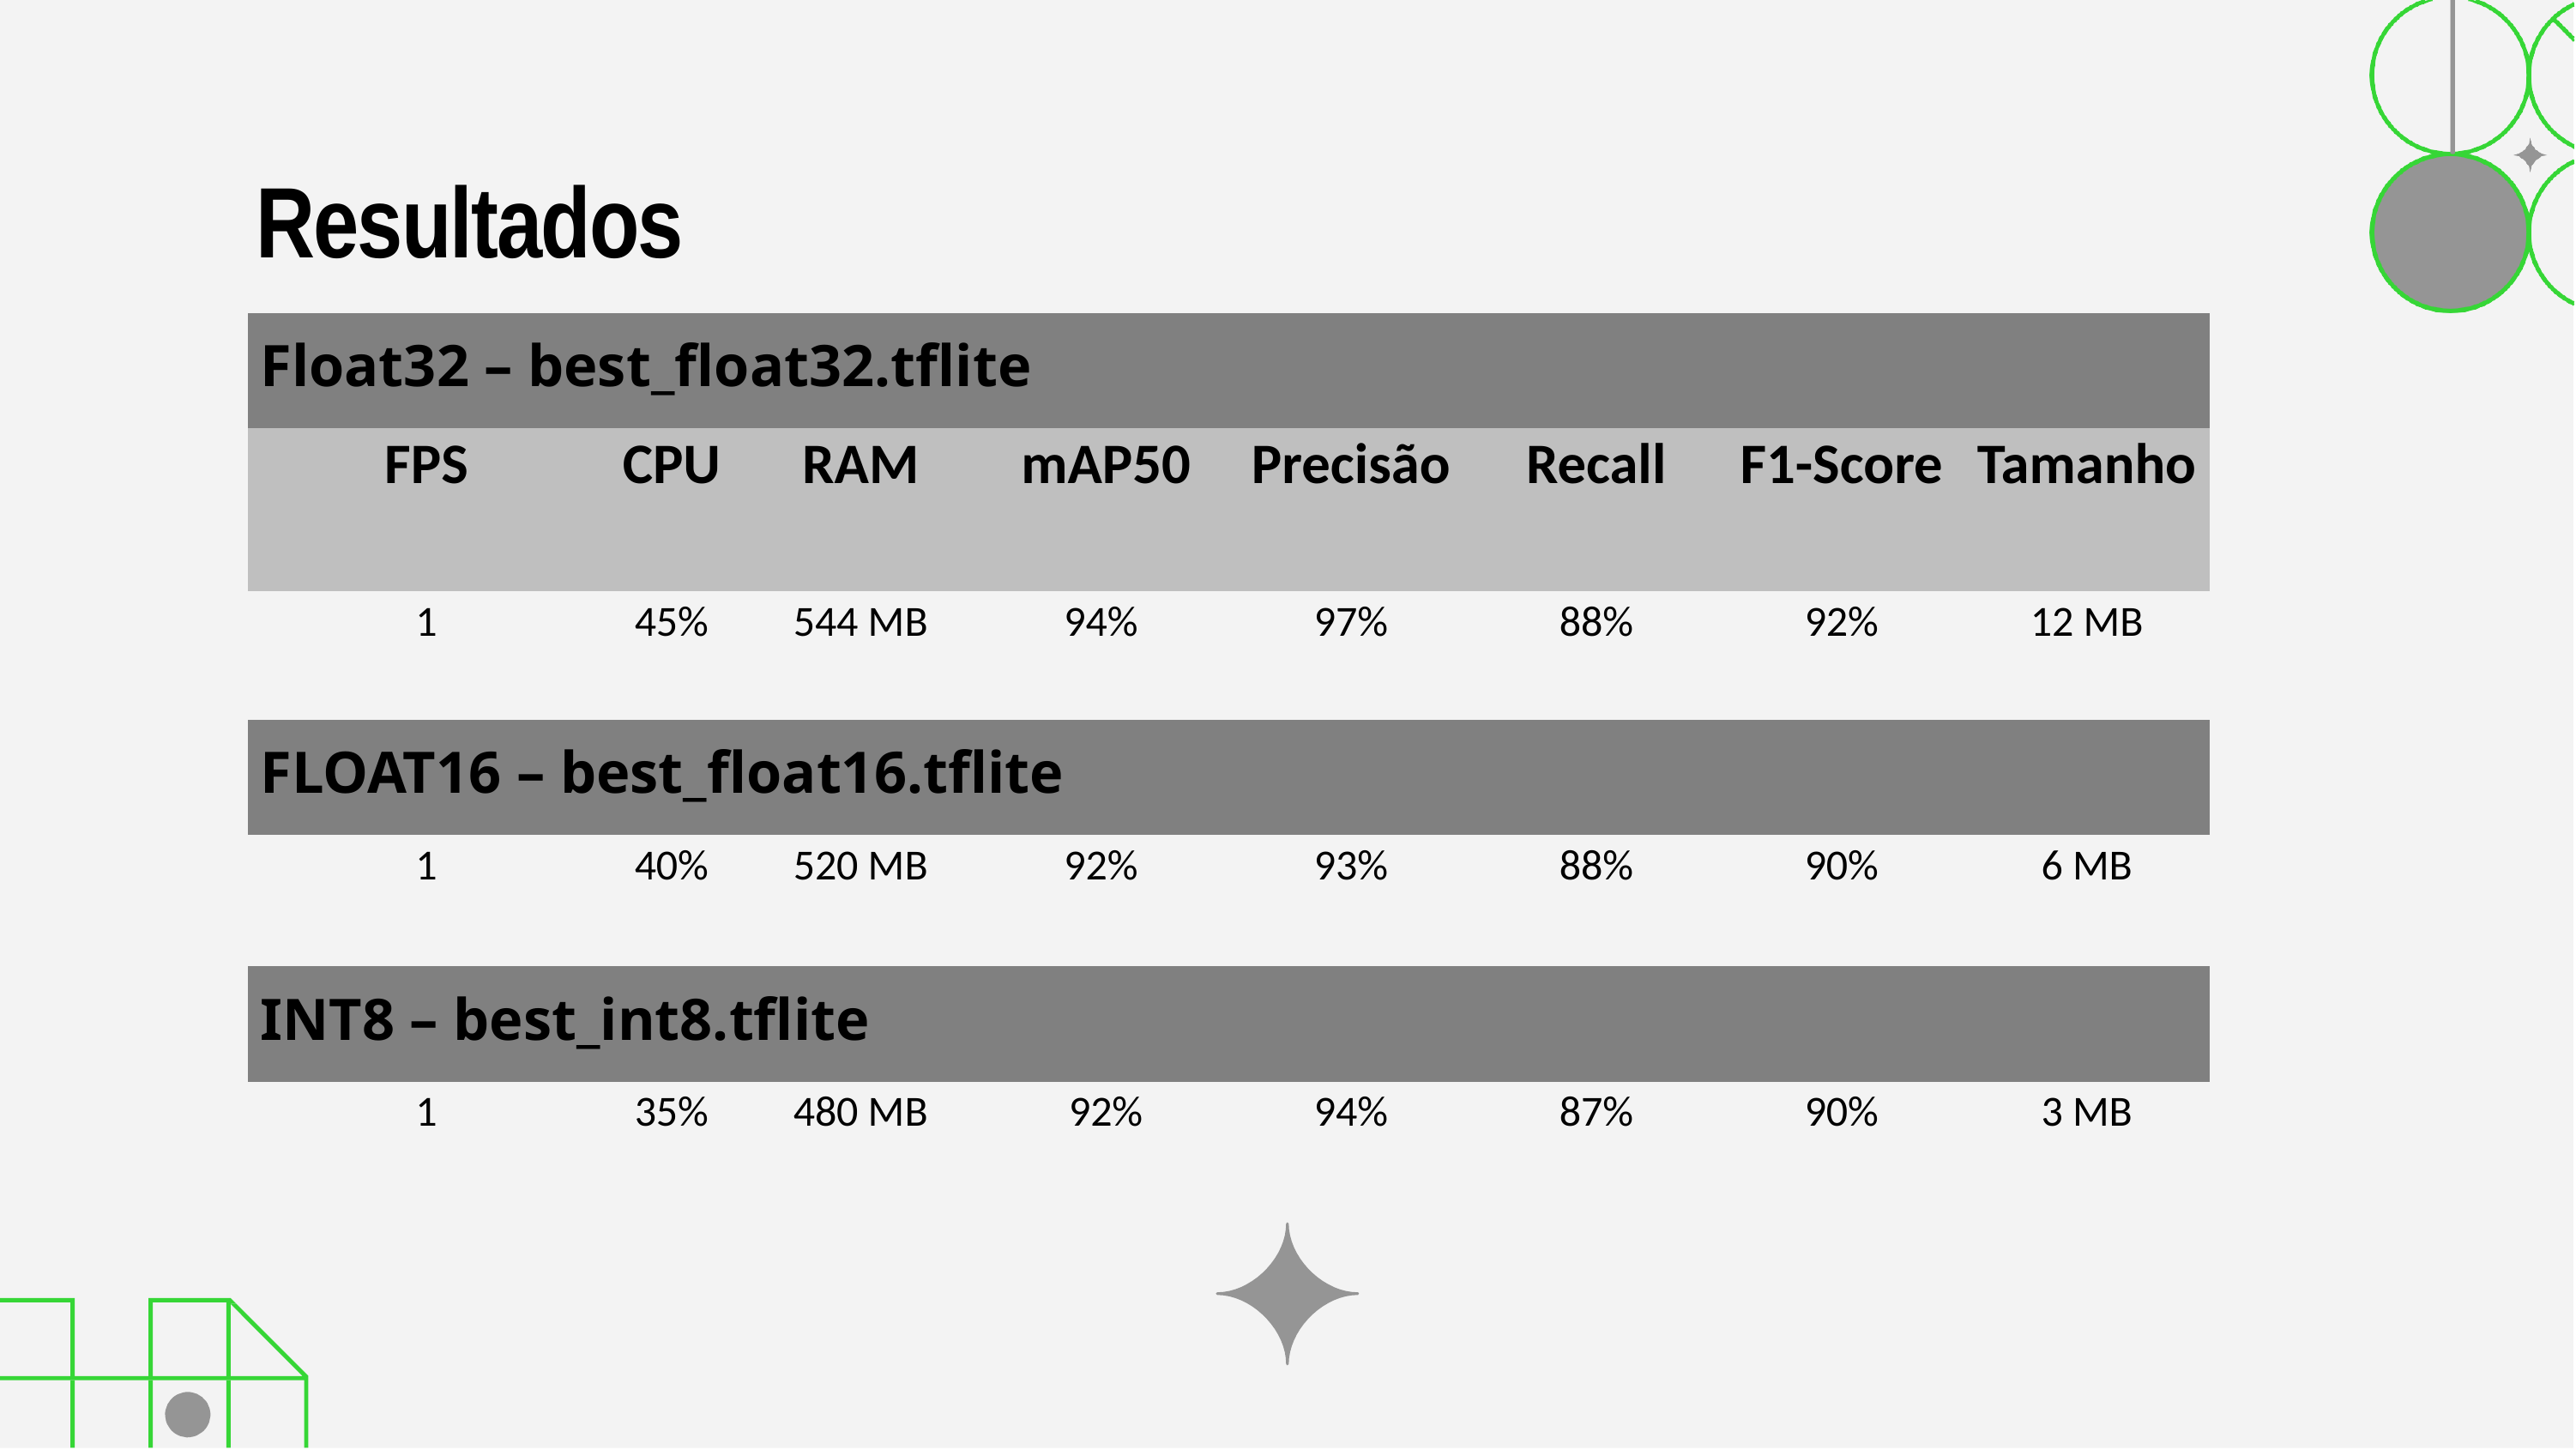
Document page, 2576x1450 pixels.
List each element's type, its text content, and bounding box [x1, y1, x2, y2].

table_cell 1 [248, 1082, 606, 1213]
table_cell 92% [1719, 591, 1964, 720]
table_cell 90% [1719, 1082, 1964, 1213]
picture [2368, 0, 2575, 313]
table_cell 97% [1228, 591, 1474, 720]
table_header Float32 – best_float32.tflite [248, 313, 2210, 428]
table_cell Recall [1474, 428, 1719, 591]
table_cell 3 MB [1964, 1082, 2210, 1213]
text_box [1216, 1222, 1360, 1366]
table_cell 92% [983, 835, 1228, 966]
table_cell FPS [248, 428, 606, 591]
table_cell 93% [1228, 835, 1474, 966]
table_cell 90% [1719, 835, 1964, 966]
table_cell 94% [983, 591, 1228, 720]
table_cell 87% [1474, 1082, 1719, 1213]
table_cell 6 MB [1964, 835, 2210, 966]
table_cell 480 MB [738, 1082, 983, 1213]
table_cell INT8 – best_int8.tflite [248, 966, 2210, 1082]
table_cell F1-Score [1719, 428, 1964, 591]
table_cell 94% [1228, 1082, 1474, 1213]
table_cell 88% [1474, 591, 1719, 720]
table_cell 12 MB [1964, 591, 2210, 720]
table_cell RAM [738, 428, 983, 591]
table_cell 92% [983, 1082, 1228, 1213]
table_cell 520 MB [738, 835, 983, 966]
table_cell mAP50 [983, 428, 1228, 591]
table_cell Precisão [1228, 428, 1474, 591]
title Resultados [208, 155, 1230, 401]
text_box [0, 1297, 309, 1448]
table_cell 35% [606, 1082, 738, 1213]
table_cell 544 MB [738, 591, 983, 720]
table_cell CPU [606, 428, 738, 591]
table_cell FLOAT16 – best_float16.tflite [248, 720, 2210, 835]
table_cell Tamanho [1964, 428, 2210, 591]
table_cell 40% [606, 835, 738, 966]
table_cell 1 [248, 591, 606, 720]
table_cell 1 [248, 835, 606, 966]
table_cell 45% [606, 591, 738, 720]
table_cell 88% [1474, 835, 1719, 966]
